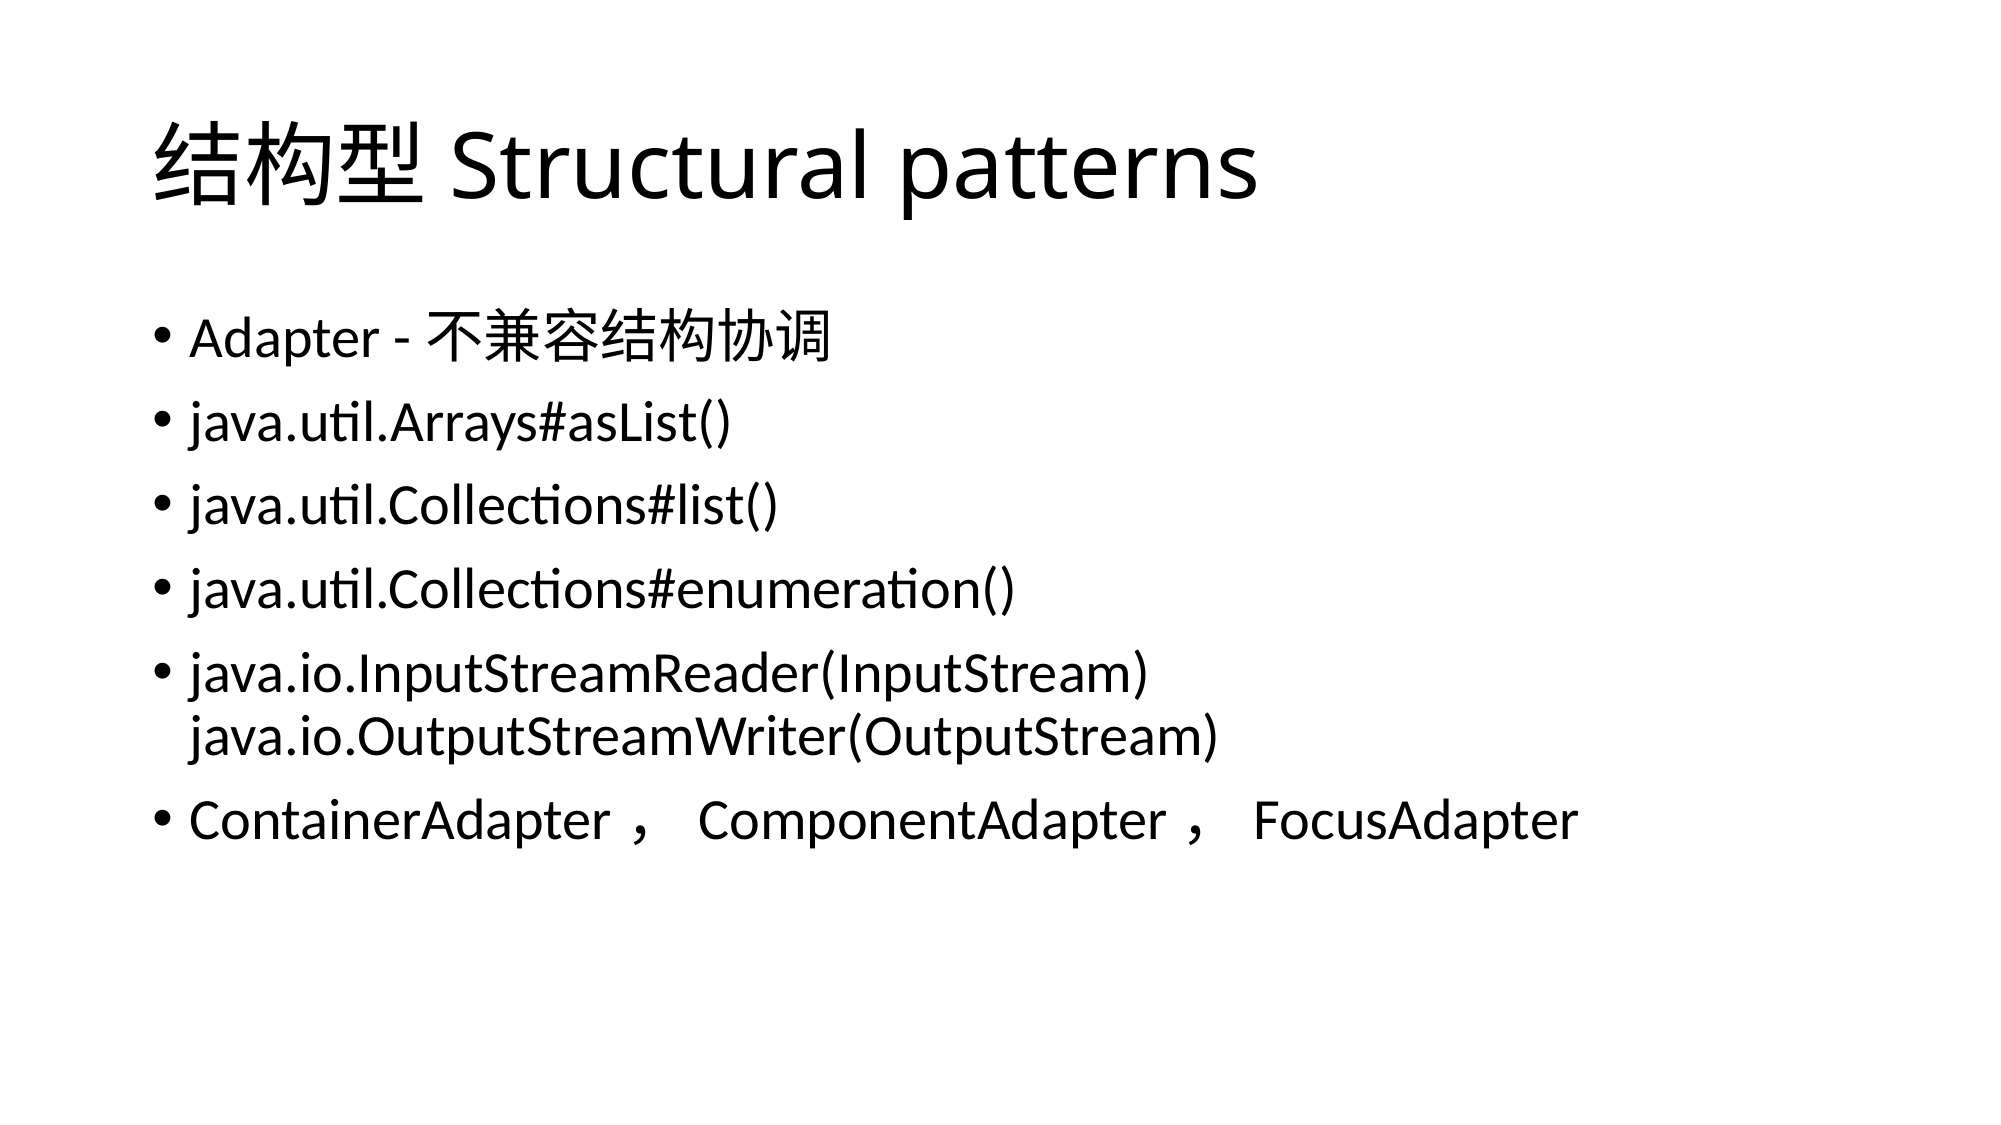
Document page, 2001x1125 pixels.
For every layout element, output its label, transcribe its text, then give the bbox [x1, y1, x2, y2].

title 结构型Structural patterns [137, 59, 1863, 278]
list Adapter -不兼容结构协调 java.util.Arrays#asList() java.util.Collections#list() java.util.Collections#enumeration() java.io.InputStreamReader(InputStream) java.io.OutputStreamWriter(OutputStream) ContainerAdapter，ComponentAdapter，FocusAdapter [137, 299, 1863, 1014]
